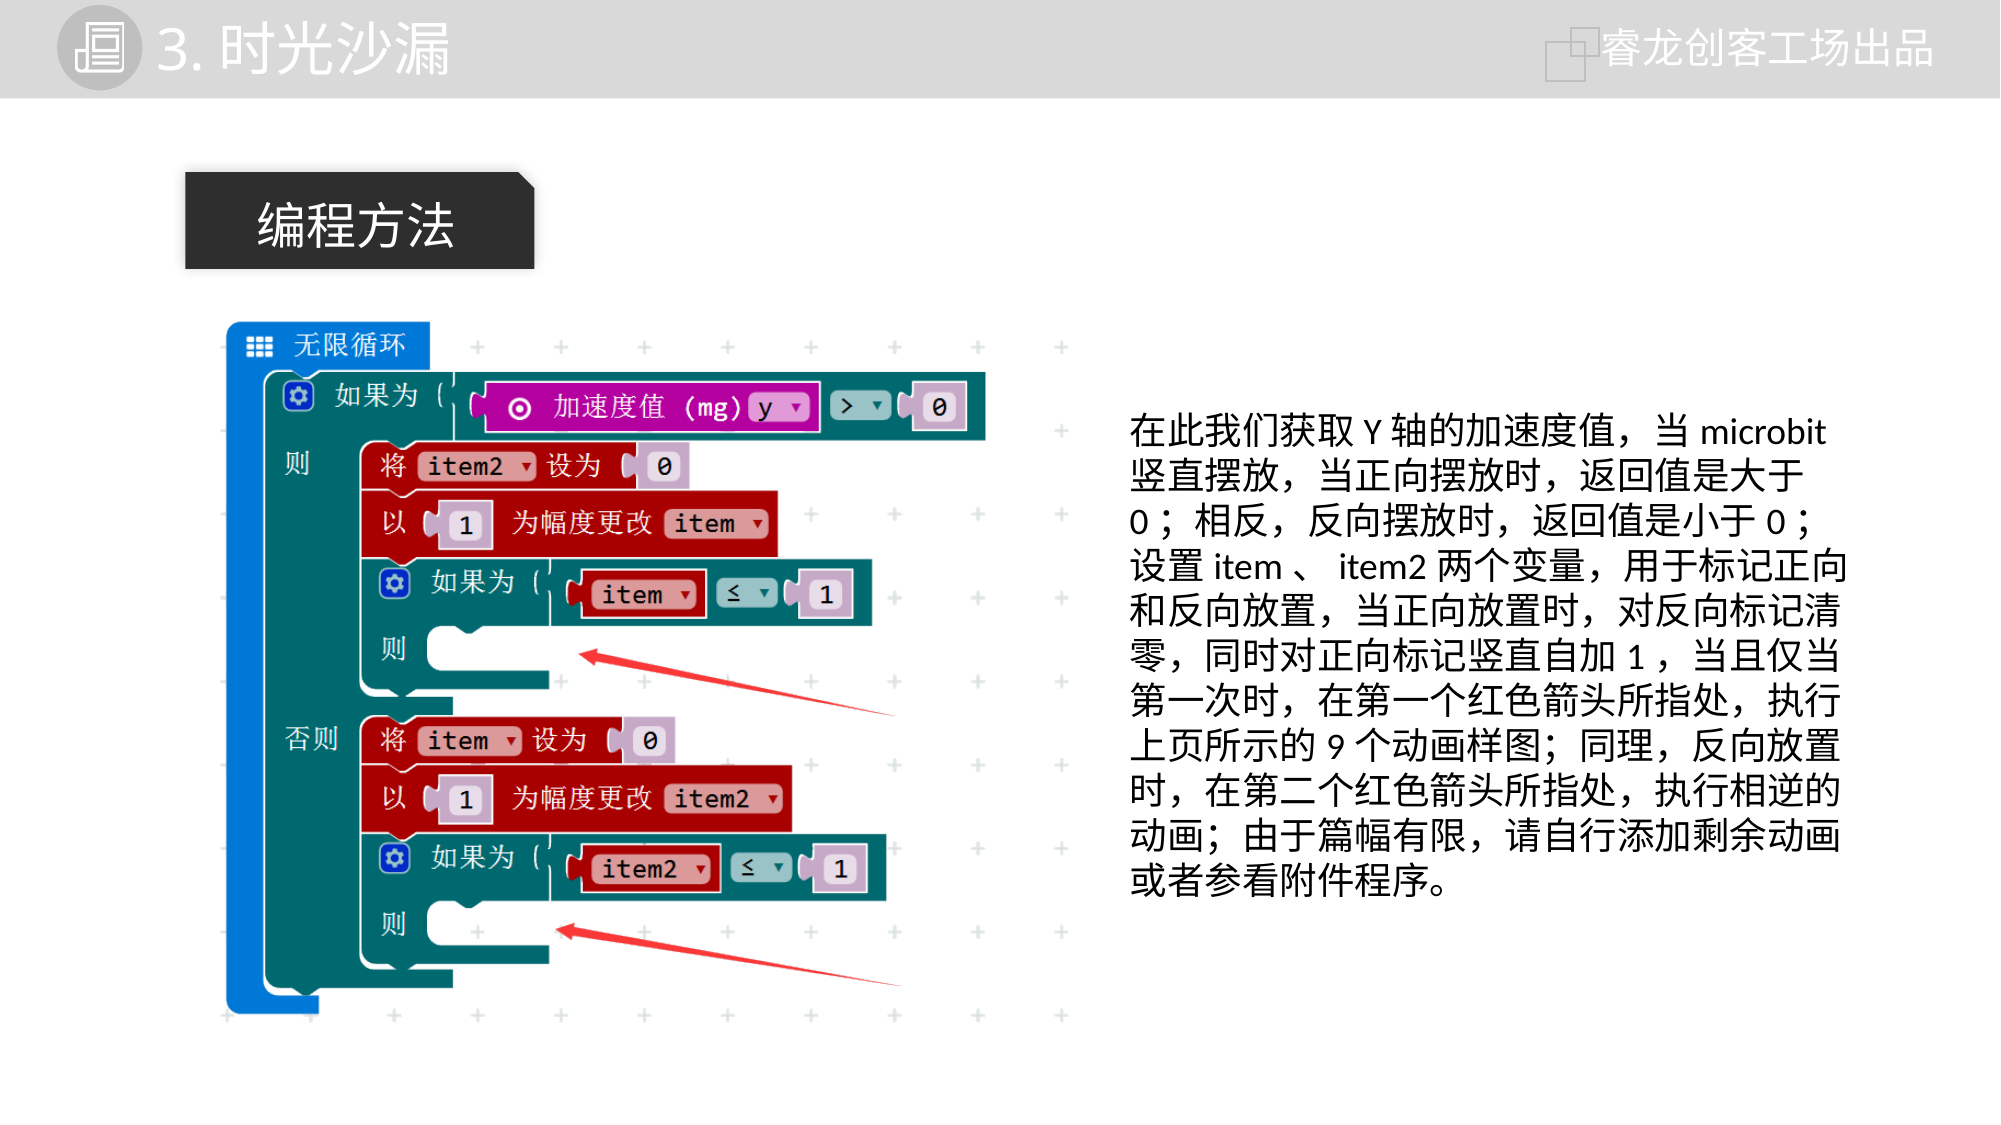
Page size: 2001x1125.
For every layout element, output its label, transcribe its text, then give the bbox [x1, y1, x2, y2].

text_box [0, 0, 2000, 99]
text_box 编程方法 [184, 171, 536, 271]
text_box 在此我们获取Y轴的加速度值，当microbit竖直摆放，当正向摆放时，返回值是大于0；相反，反向摆放时，返回值是小于0；设置item、item2两个变量，用于标记正向和反向放置，当正向放置时，对反向标记清零，同时对正向标记竖直自加1，当且仅当第一次时，在第一个红色箭头所指处，执行上页所示的9个动画样图；同理，反向放置时，在第二个红色箭头所指处，执行相逆的动画；由于篇幅有限，请自行添加剩余动画或者参看附件程序。 [1115, 399, 1865, 910]
picture [185, 283, 1115, 1040]
text_box [56, 3, 141, 92]
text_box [1546, 28, 1599, 81]
picture [75, 22, 124, 73]
text_box 睿龙创客工场出品 [1586, 14, 1950, 80]
text_box 3.时光沙漏 [141, 5, 467, 90]
